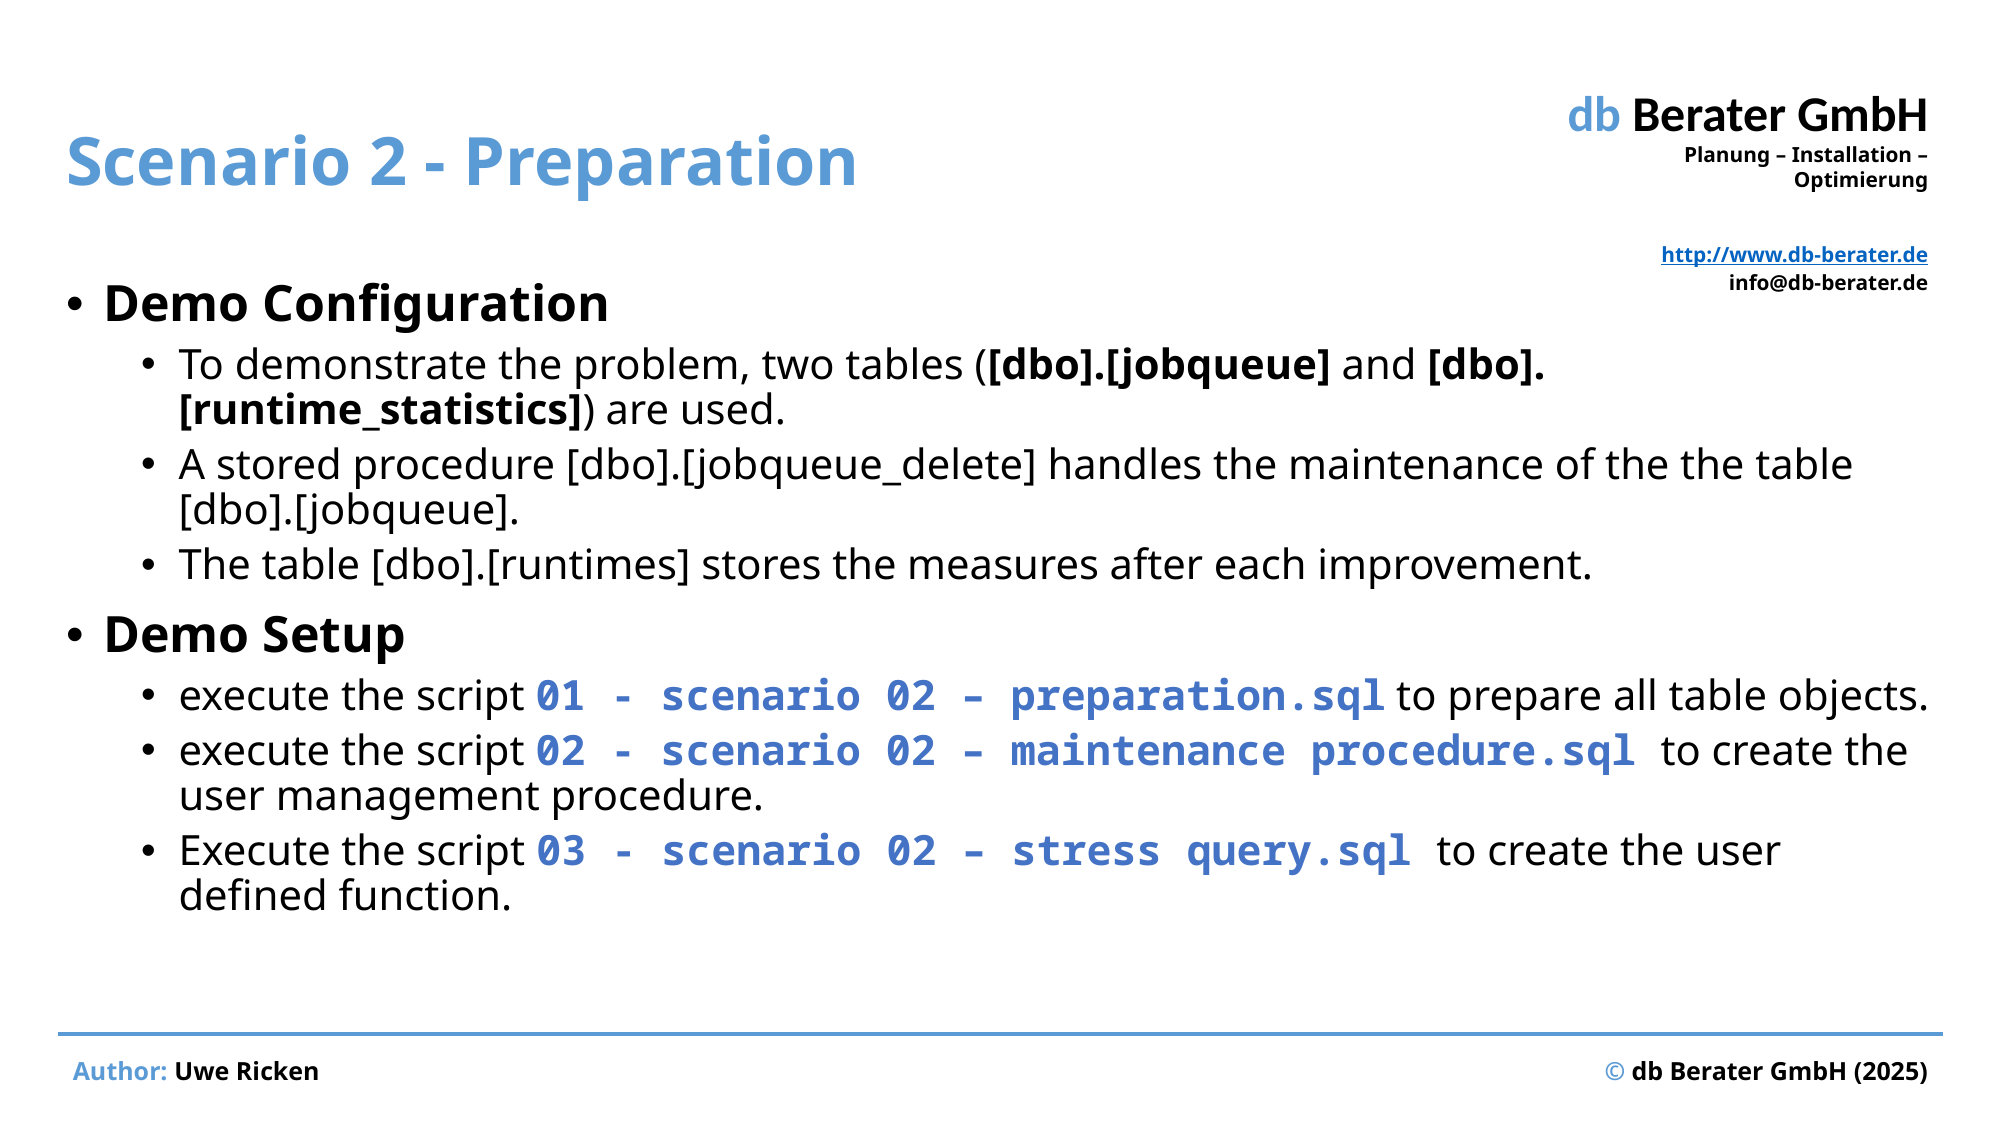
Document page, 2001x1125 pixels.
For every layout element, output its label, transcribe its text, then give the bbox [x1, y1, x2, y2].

list Demo Configuration To demonstrate the problem, two tables ([dbo].[jobqueue] and [dbo].[runtime_statistics]) are used. A stored procedure [dbo].[jobqueue_delete] handles the maintenance of the the table [dbo].[jobqueue]. The table [dbo].[runtimes] stores the measures after each improvement. Demo Setup execute the script 01 - scenario 02 – preparation.sql to prepare all table objects. execute the script 02 - scenario 02 – maintenance procedure.sql to create the user management procedure. Execute the script 03 - scenario 02 – stress query.sql to create the user defined function. [54, 273, 1945, 1024]
title Scenario 2 - Preparation [54, 72, 1538, 256]
